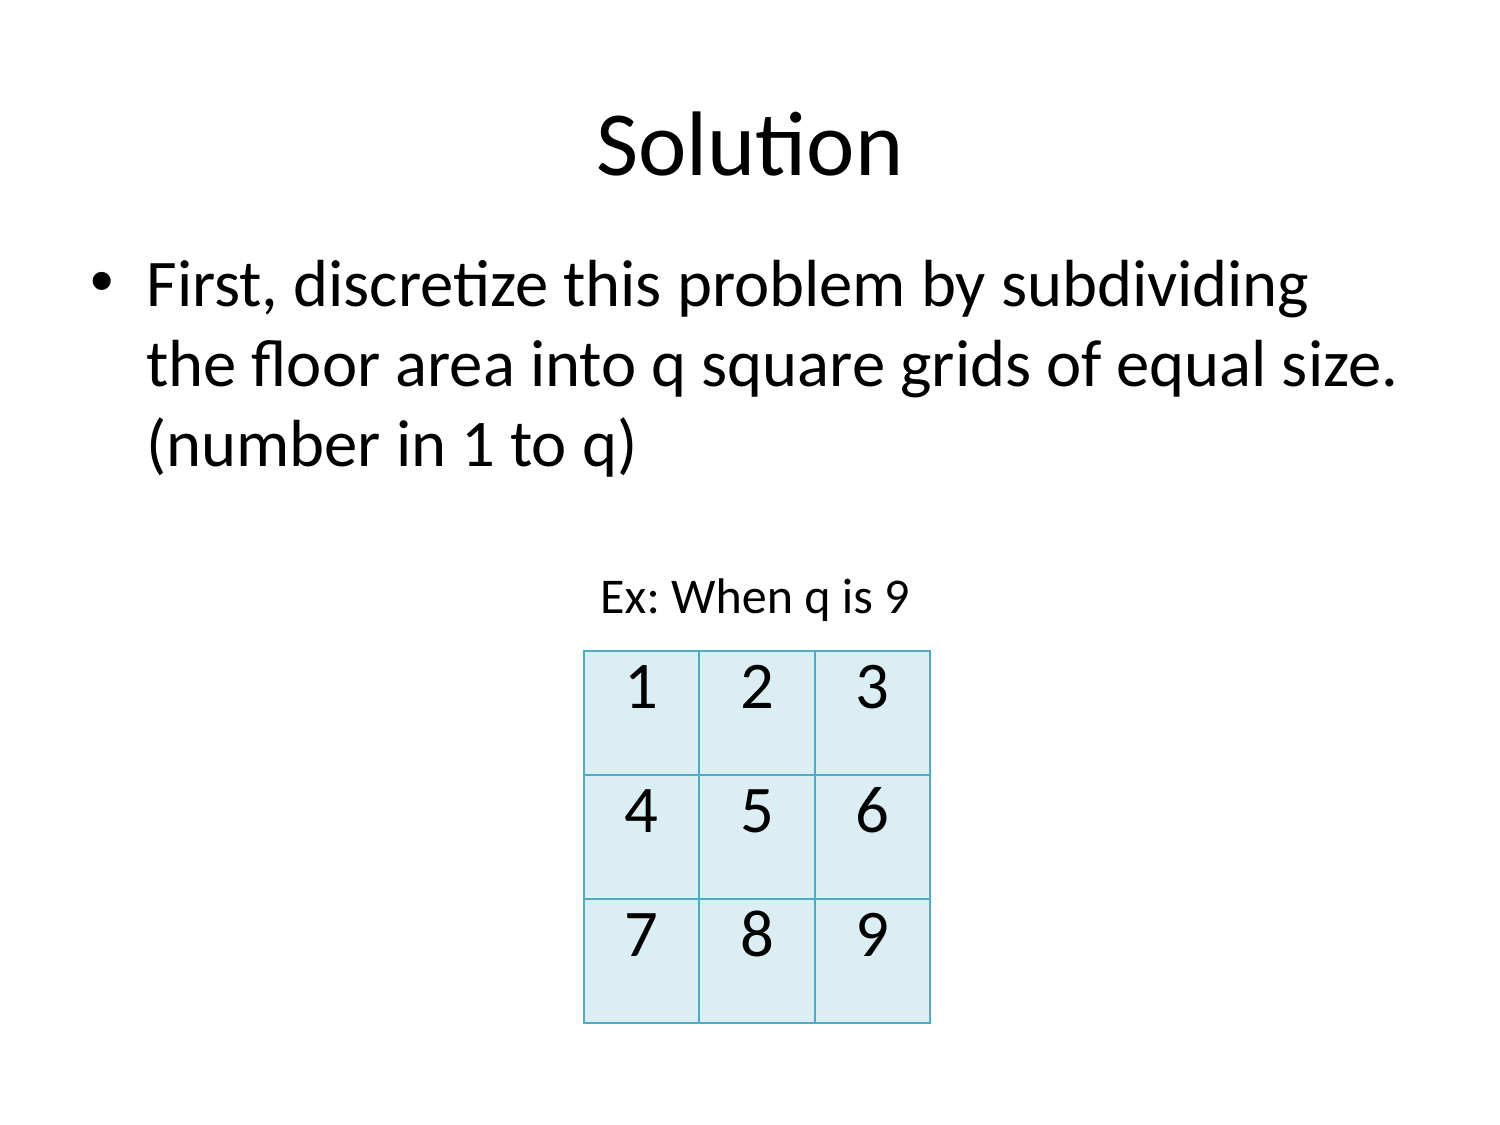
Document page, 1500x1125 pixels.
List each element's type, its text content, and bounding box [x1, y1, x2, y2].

table_cell 6 [816, 776, 929, 898]
table_cell 4 [585, 776, 698, 898]
text_box Ex: When q is 9 [585, 556, 925, 632]
table_header 3 [816, 652, 929, 774]
table_cell 9 [816, 900, 929, 1022]
title Solution [75, 45, 1425, 232]
table_cell 7 [585, 900, 698, 1022]
list First, discretize this problem by subdividing the floor area into q square grids of equal size. (number in 1 to q) [75, 232, 1425, 535]
table_header 1 [585, 652, 698, 774]
table_cell 8 [700, 900, 814, 1022]
table_header 2 [700, 652, 814, 774]
table_cell 5 [700, 776, 814, 898]
